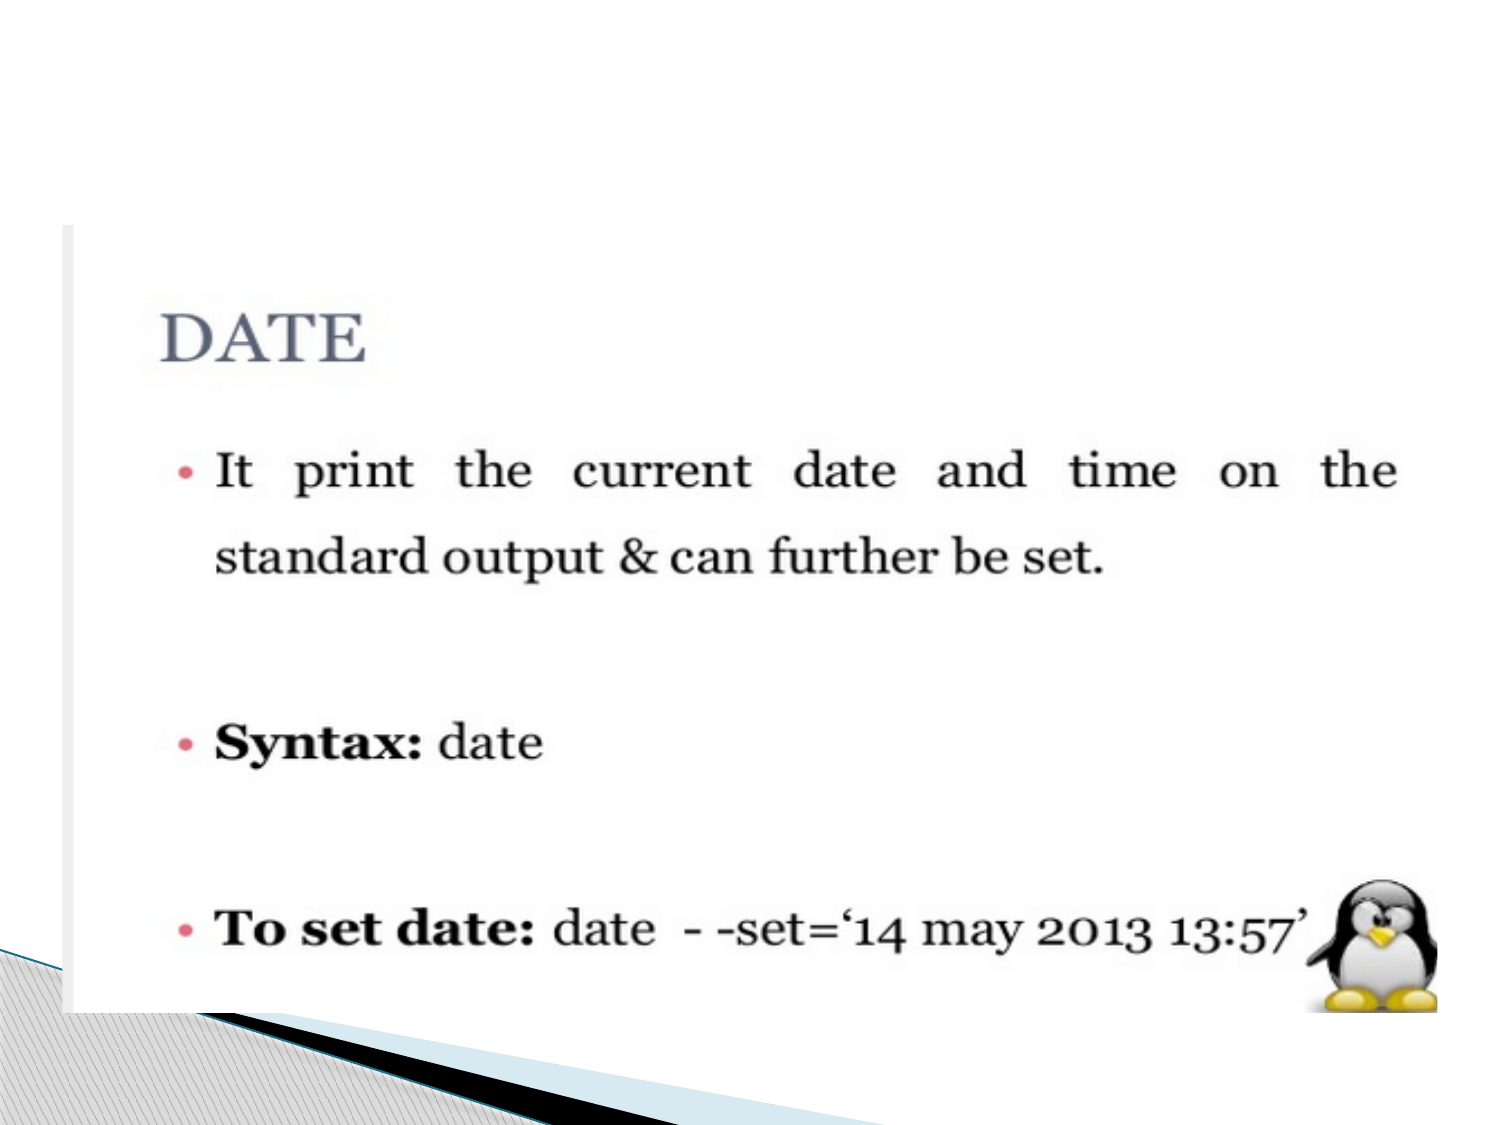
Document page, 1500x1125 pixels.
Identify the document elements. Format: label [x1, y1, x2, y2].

list [62, 224, 1438, 1013]
